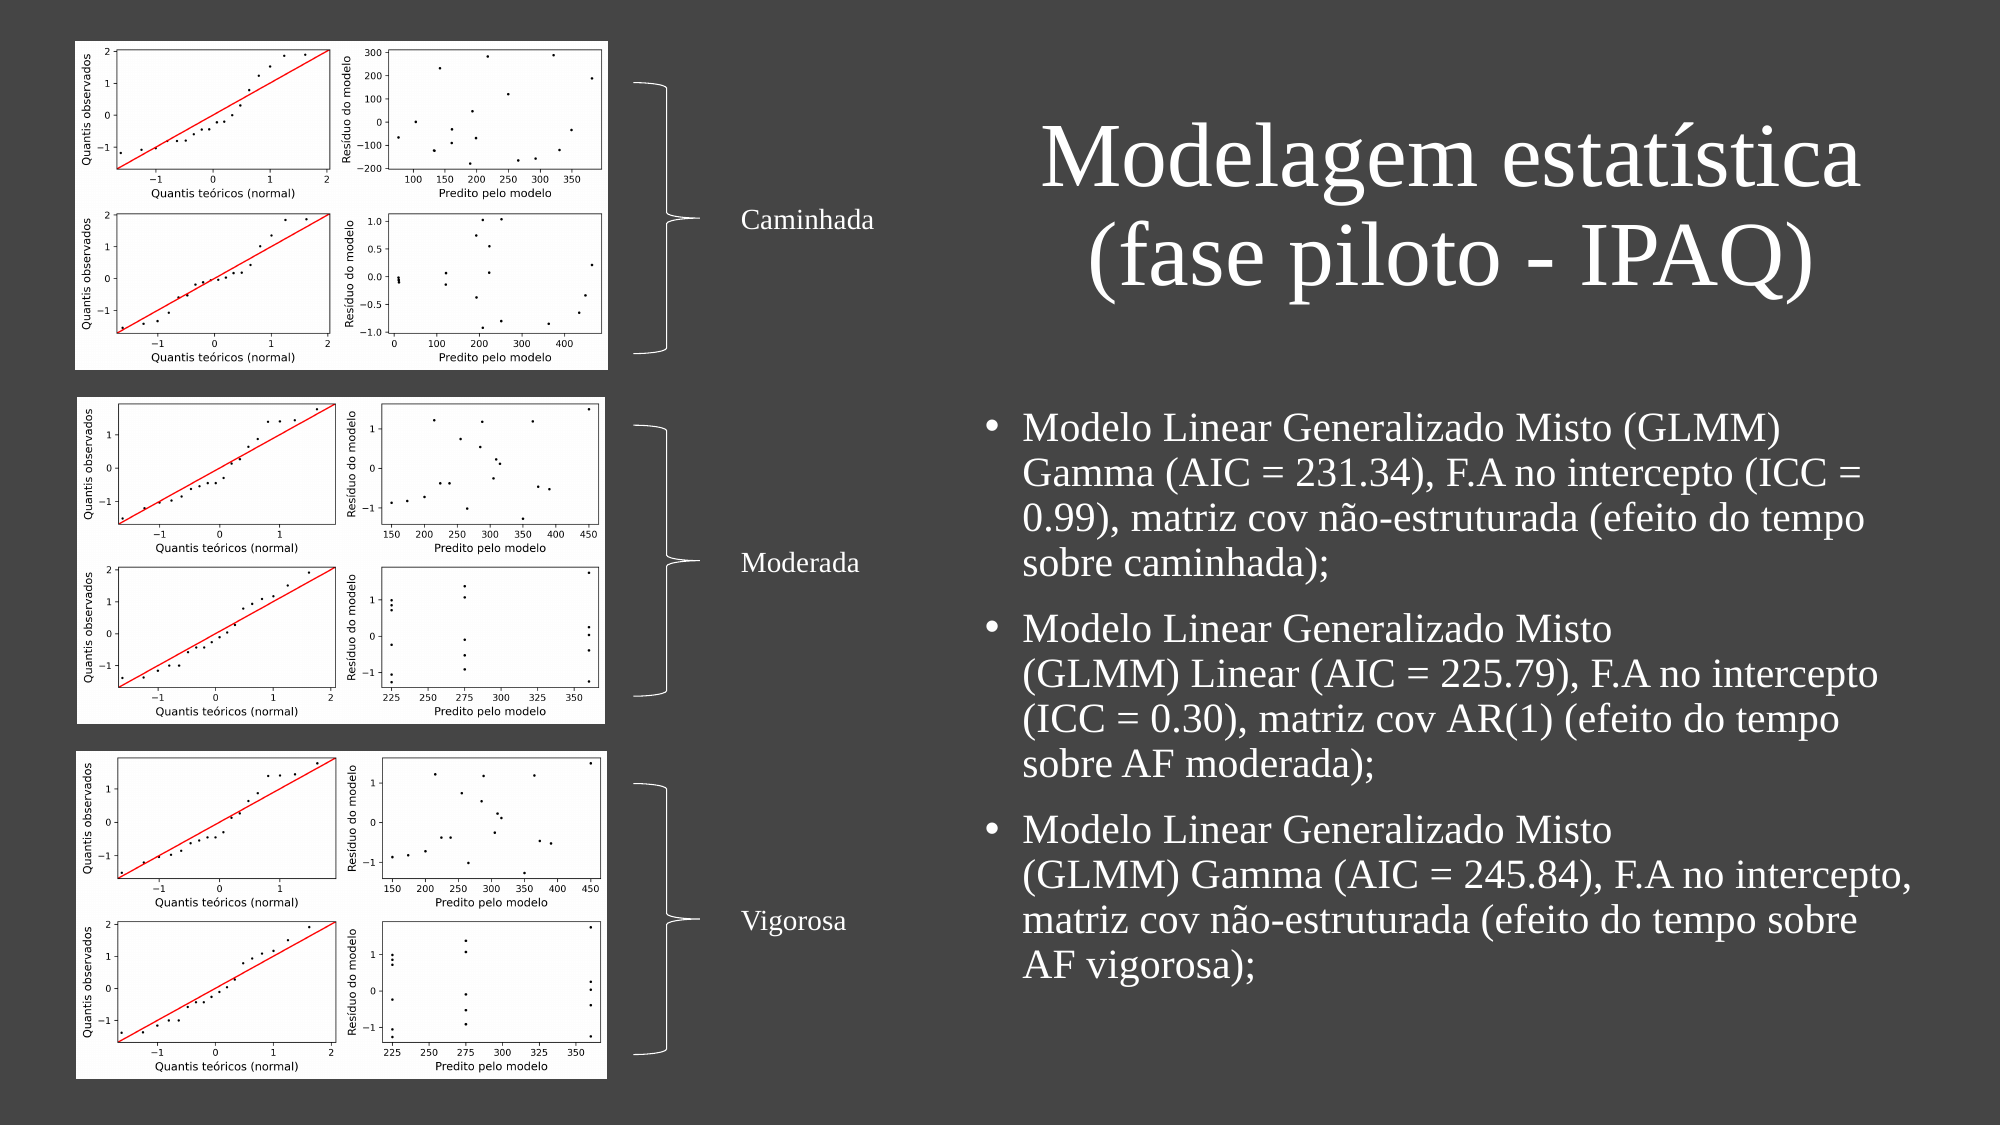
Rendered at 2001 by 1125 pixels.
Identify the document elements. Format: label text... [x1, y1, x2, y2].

text_box [633, 783, 700, 1056]
text_box [633, 424, 700, 697]
title Modelagem estatística (fase piloto - IPAQ) [938, 82, 1966, 329]
text_box Moderada [726, 535, 894, 586]
text_box Caminhada [726, 192, 894, 243]
text_box [633, 82, 700, 355]
text_box Vigorosa [726, 893, 894, 944]
list Modelo Linear Generalizado Misto (GLMM) Gamma (AIC = 231.34), F.A no intercepto (ICC = 0.99), matriz cov não-estruturada (efeito do tempo sobre caminhada); Modelo Linear Generalizado Misto (GLMM) Linear (AIC = 225.79), F.A no intercepto (ICC = 0.30), matriz cov AR(1) (efeito do tempo sobre AF moderada); Modelo Linear Generalizado Misto (GLMM) Gamma (AIC = 245.84), F.A no intercepto, matriz cov não-estruturada (efeito do tempo sobre AF vigorosa); [969, 397, 1935, 1004]
picture [77, 397, 605, 724]
picture [76, 751, 607, 1079]
picture [75, 41, 608, 370]
